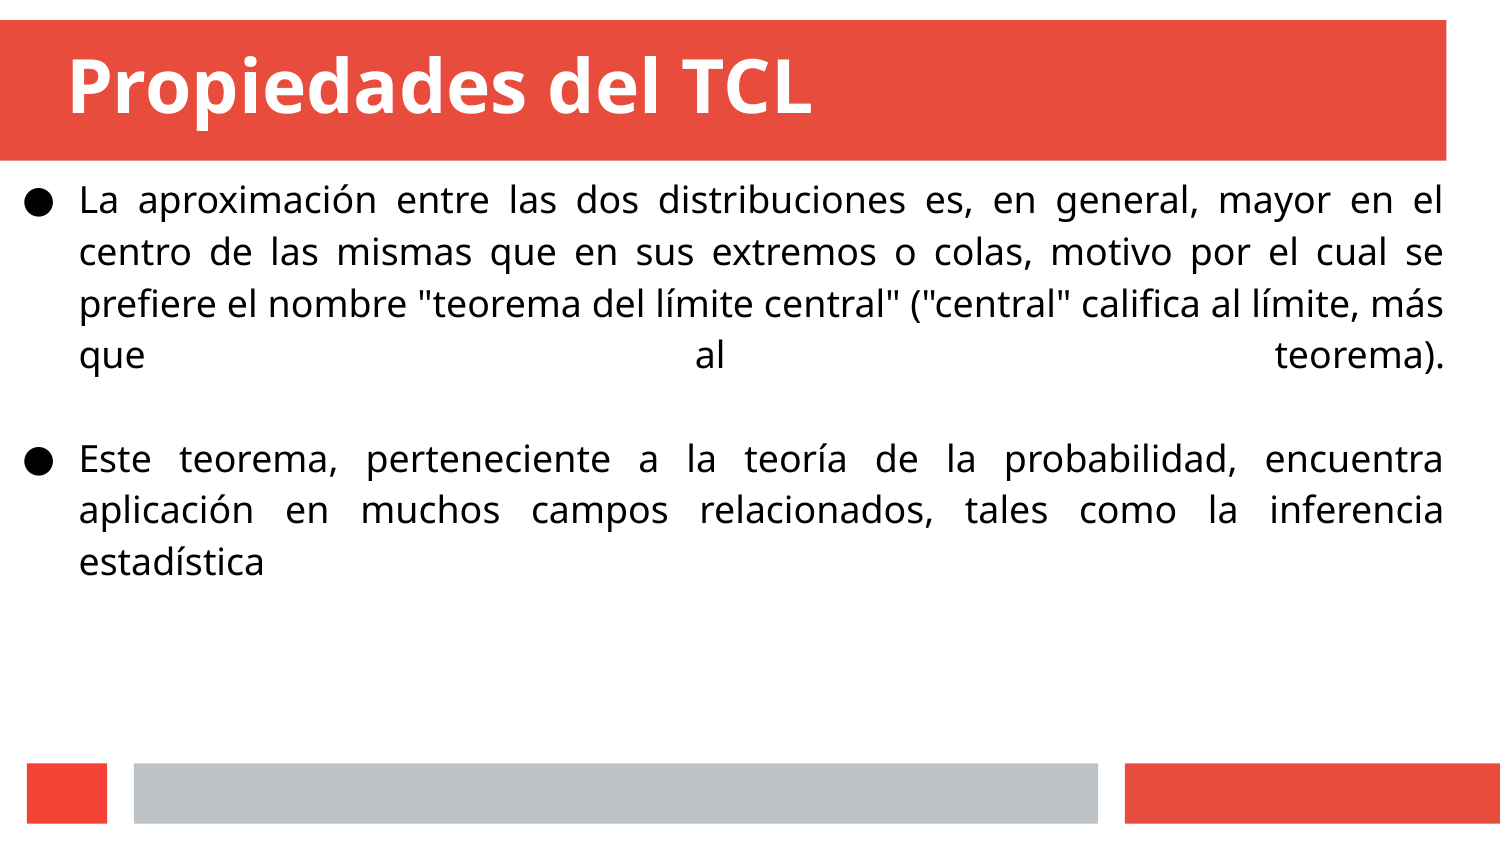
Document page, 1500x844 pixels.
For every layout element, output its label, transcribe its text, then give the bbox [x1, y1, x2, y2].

title Propiedades del TCL [53, 40, 1447, 111]
list La aproximación entre las dos distribuciones es, en general, mayor en el centro de las mismas que en sus extremos o colas, motivo por el cual se prefiere el nombre "teorema del límite central" ("central" califica al límite, más que al teorema). Este teorema, perteneciente a la teoría de la probabilidad, encuentra aplicación en muchos campos relacionados, tales como la inferencia estadística [0, 111, 1458, 635]
